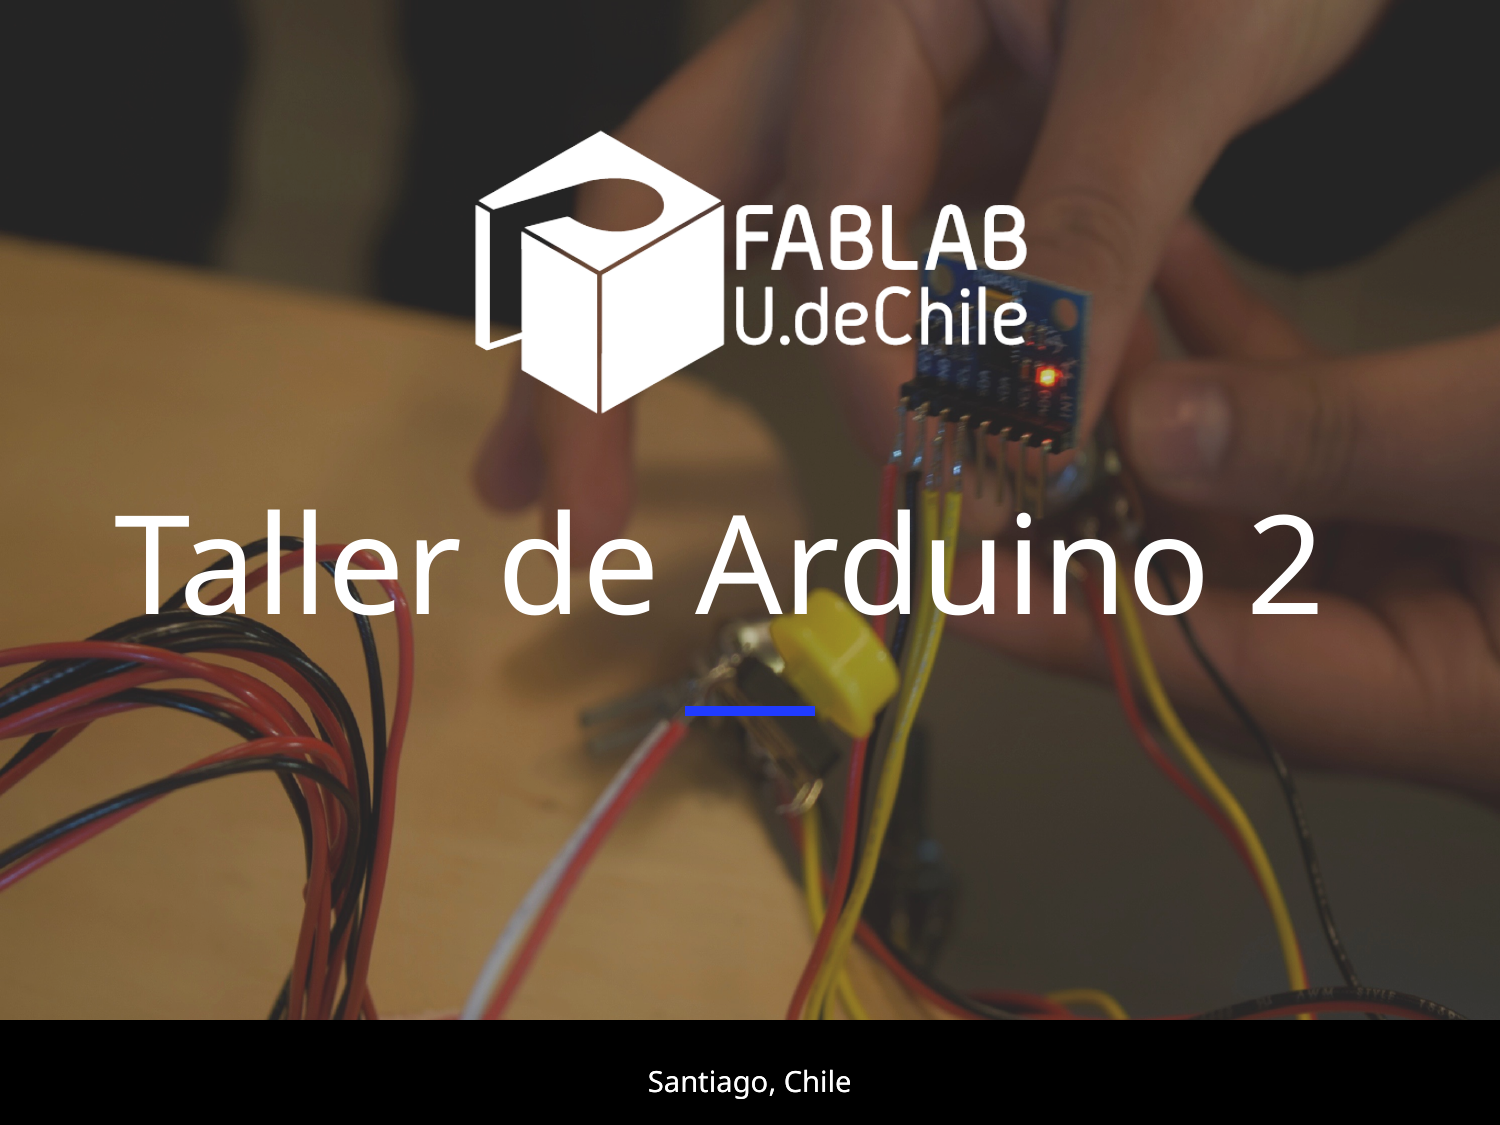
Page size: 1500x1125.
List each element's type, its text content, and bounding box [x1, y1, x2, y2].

title Taller de Arduino 2 [78, 461, 1397, 679]
picture [459, 123, 1041, 429]
